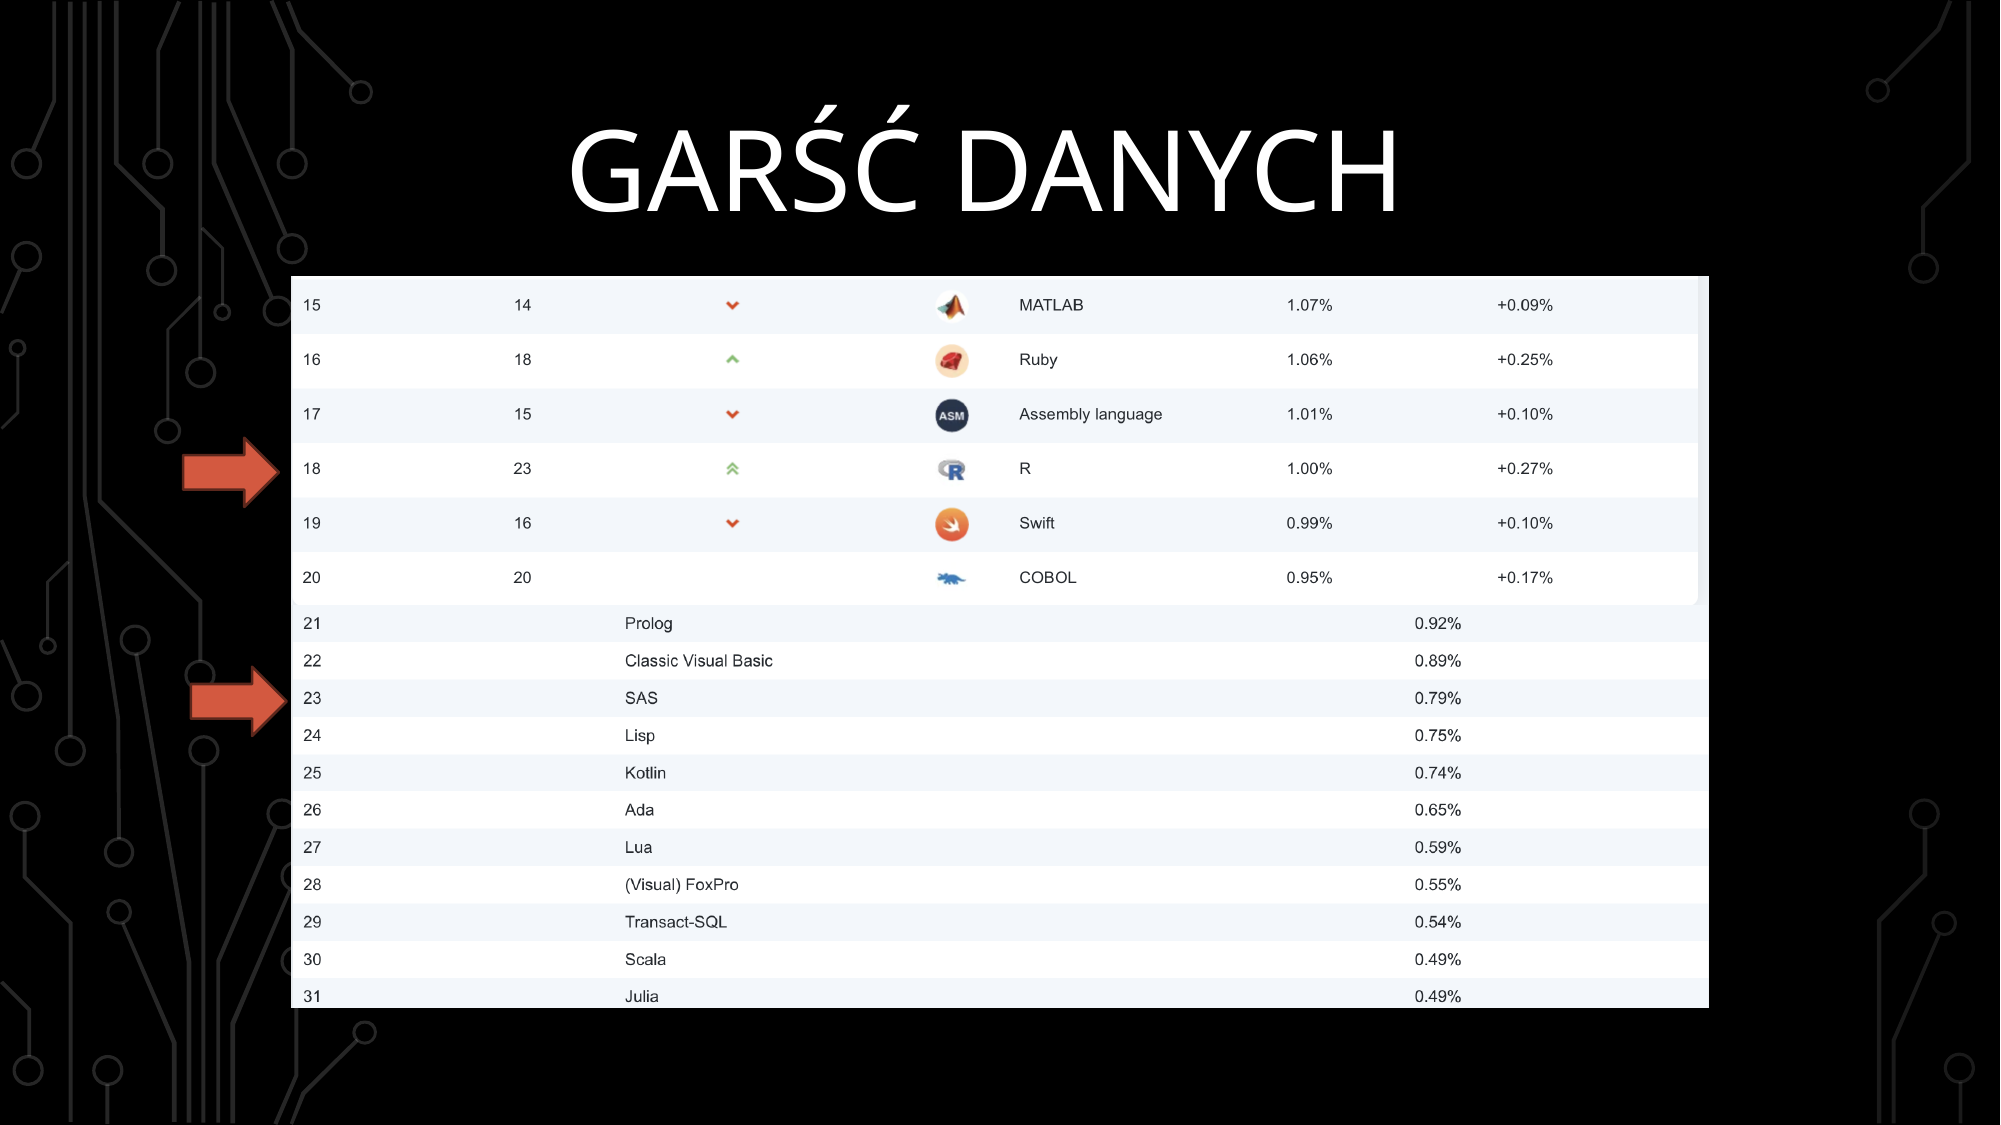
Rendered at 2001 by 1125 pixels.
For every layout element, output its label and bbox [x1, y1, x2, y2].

text_box [1863, 0, 1976, 1124]
picture [291, 0, 2000, 1125]
text_box [0, 0, 379, 1125]
